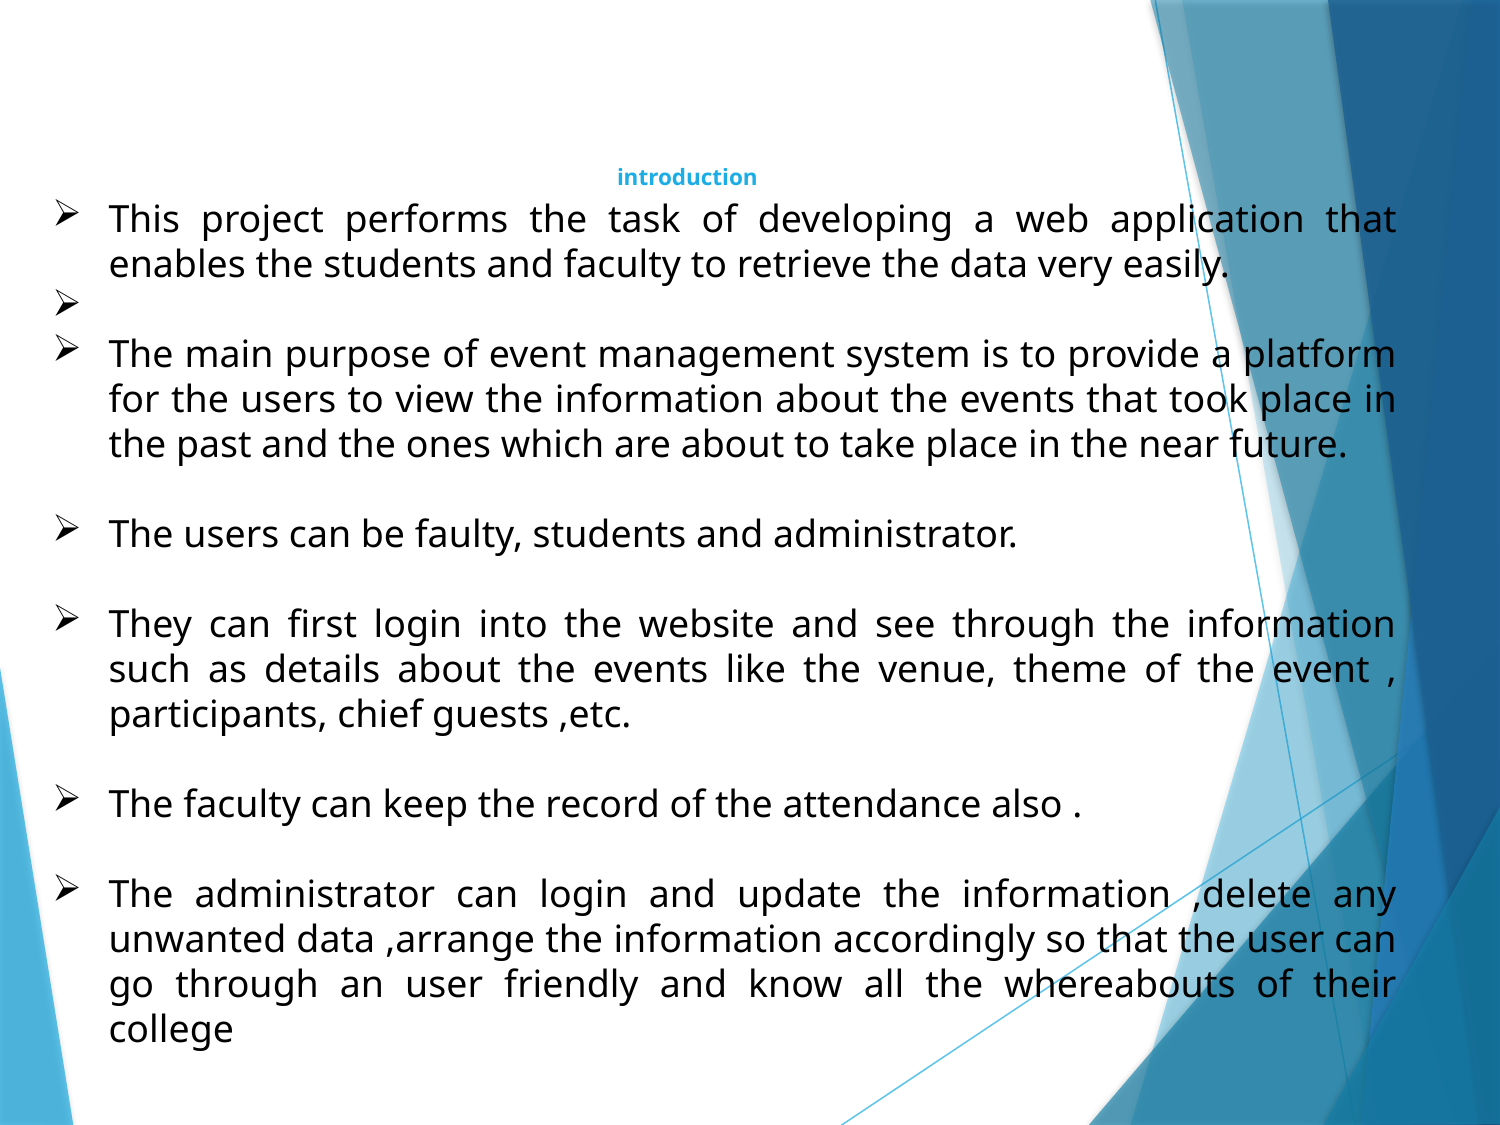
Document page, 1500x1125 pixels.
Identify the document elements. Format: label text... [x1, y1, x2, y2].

text_box This project performs the task of developing a web application that enables the students and faculty to retrieve the data very easily. The main purpose of event management system is to provide a platform for the users to view the information about the events that took place in the past and the ones which are about to take place in the near future. The users can be faulty, students and administrator. They can first login into the website and see through the information such as details about the events like the venue, theme of the event , participants, chief guests ,etc. The faculty can keep the record of the attendance also . The administrator can login and update the information ,delete any unwanted data ,arrange the information accordingly so that the user can go through an user friendly and know all the whereabouts of their college [37, 187, 1413, 1058]
title introduction [75, 45, 1300, 187]
list [0, 200, 1425, 1100]
